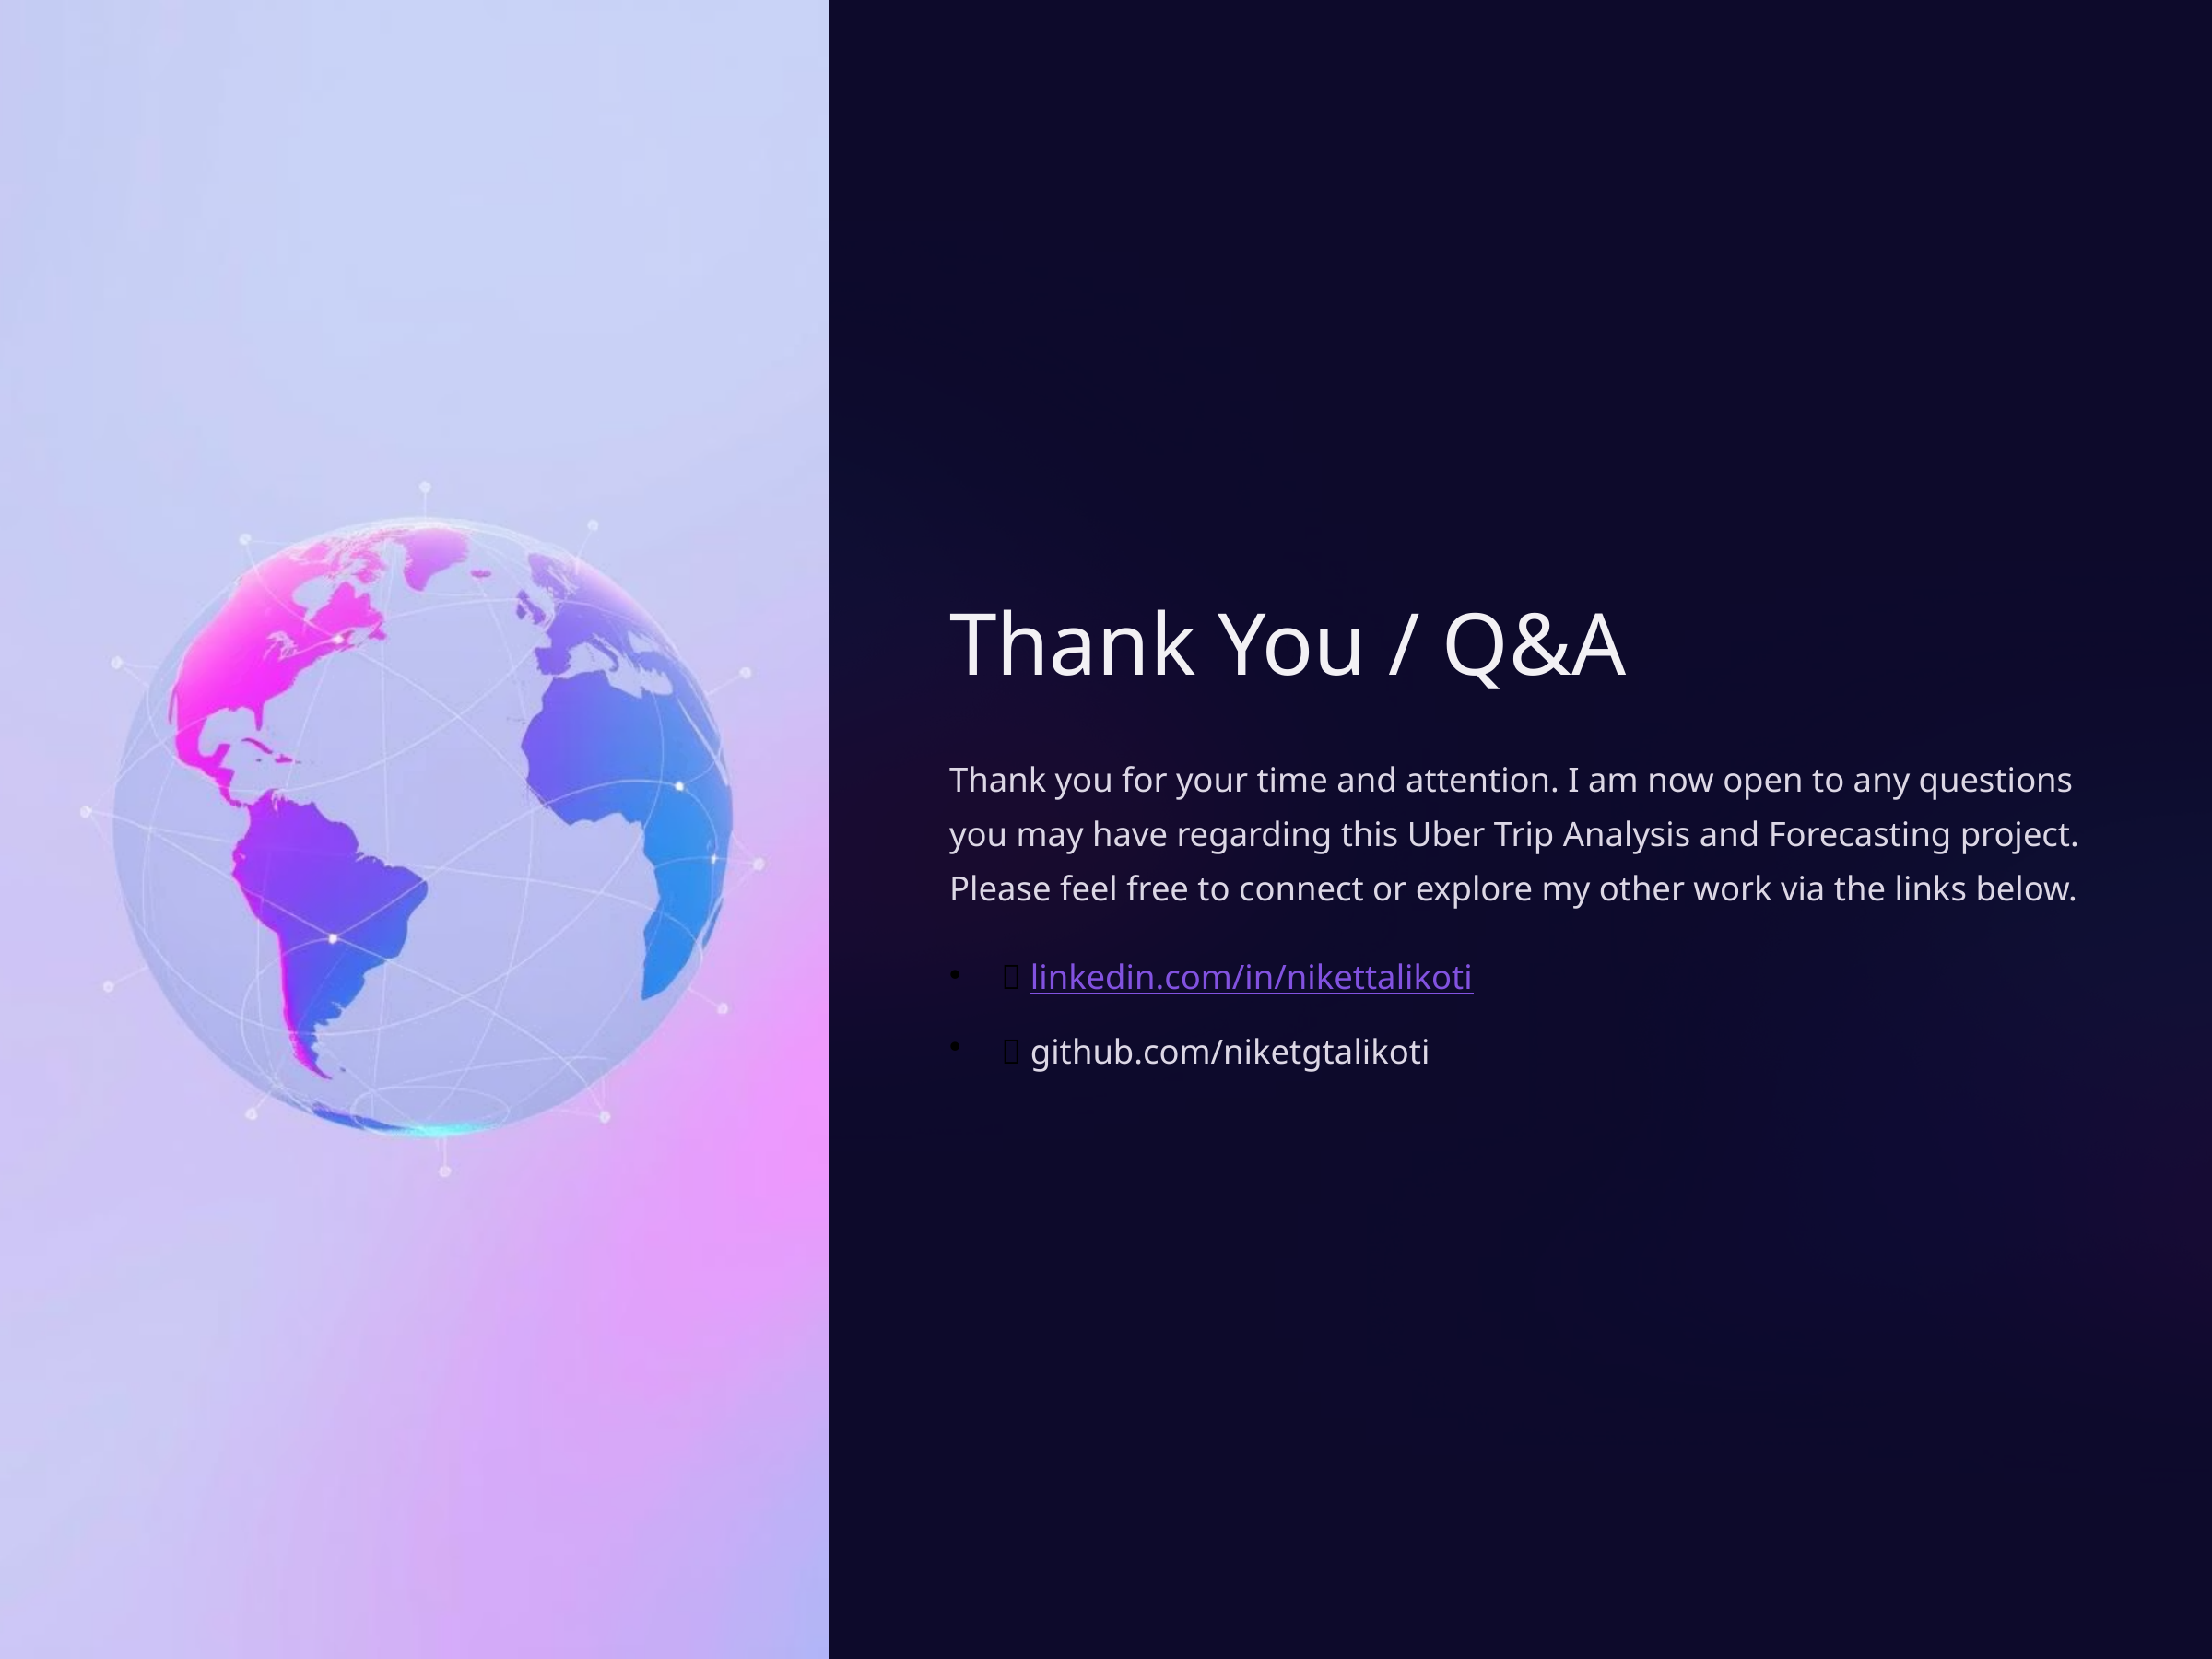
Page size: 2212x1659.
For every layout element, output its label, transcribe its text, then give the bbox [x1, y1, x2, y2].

picture [0, 0, 830, 1659]
text_box Thank you for your time and attention. I am now open to any questions you may have regarding this Uber Trip Analysis and Forecasting project. Please feel free to connect or explore my other work via the links below. [949, 744, 2092, 909]
text_box Thank You / Q&A [949, 585, 1807, 693]
text_box 🐙 github.com/niketgtalikoti [949, 1016, 2092, 1074]
text_box 🔗 linkedin.com/in/nikettalikoti [949, 947, 2092, 1005]
